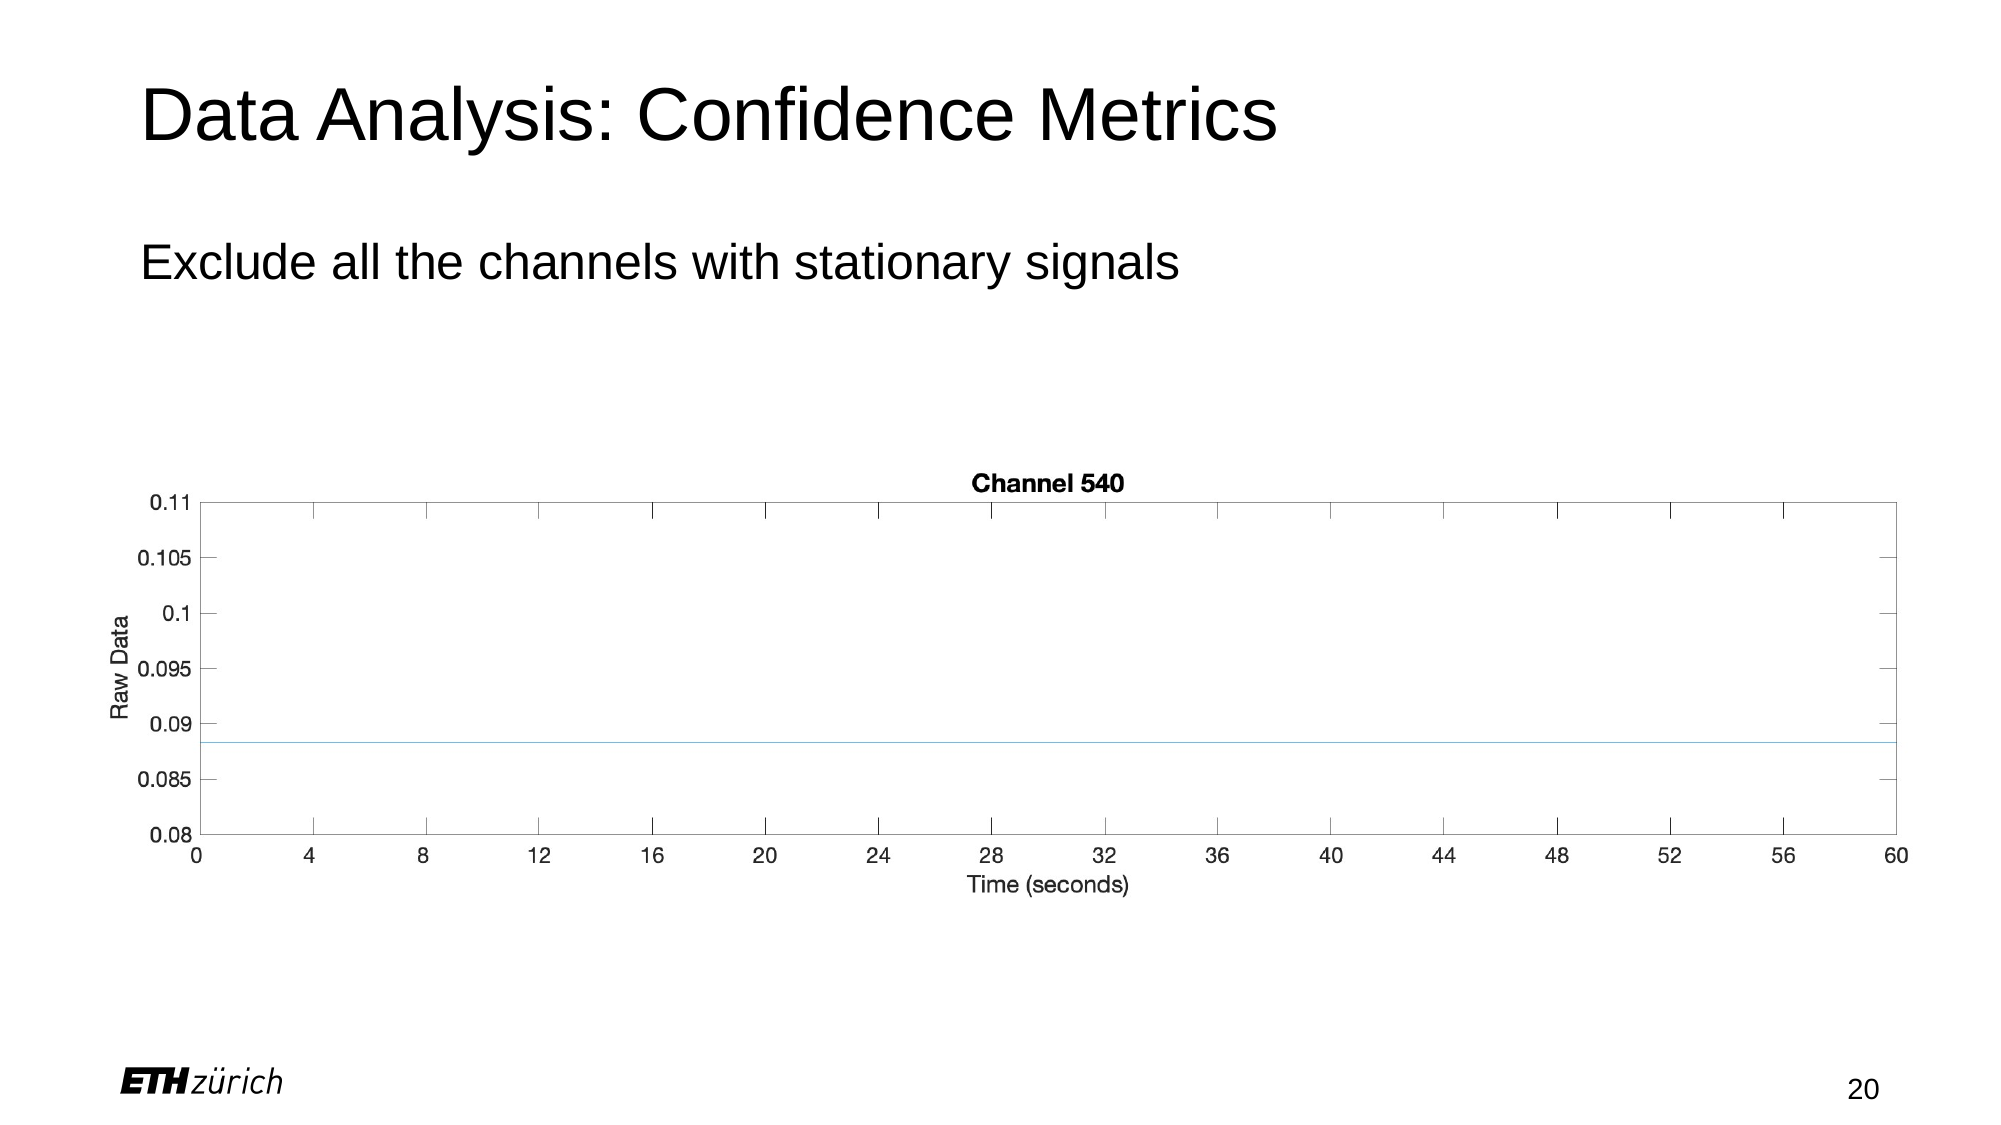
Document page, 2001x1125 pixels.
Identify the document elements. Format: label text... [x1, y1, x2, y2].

picture [120, 1067, 282, 1094]
list Exclude all the channels with stationary signals [139, 229, 1900, 291]
slide_number 20 [1839, 1069, 1880, 1106]
picture [84, 463, 1916, 898]
title Data Analysis: Confidence Metrics [120, 57, 1880, 176]
